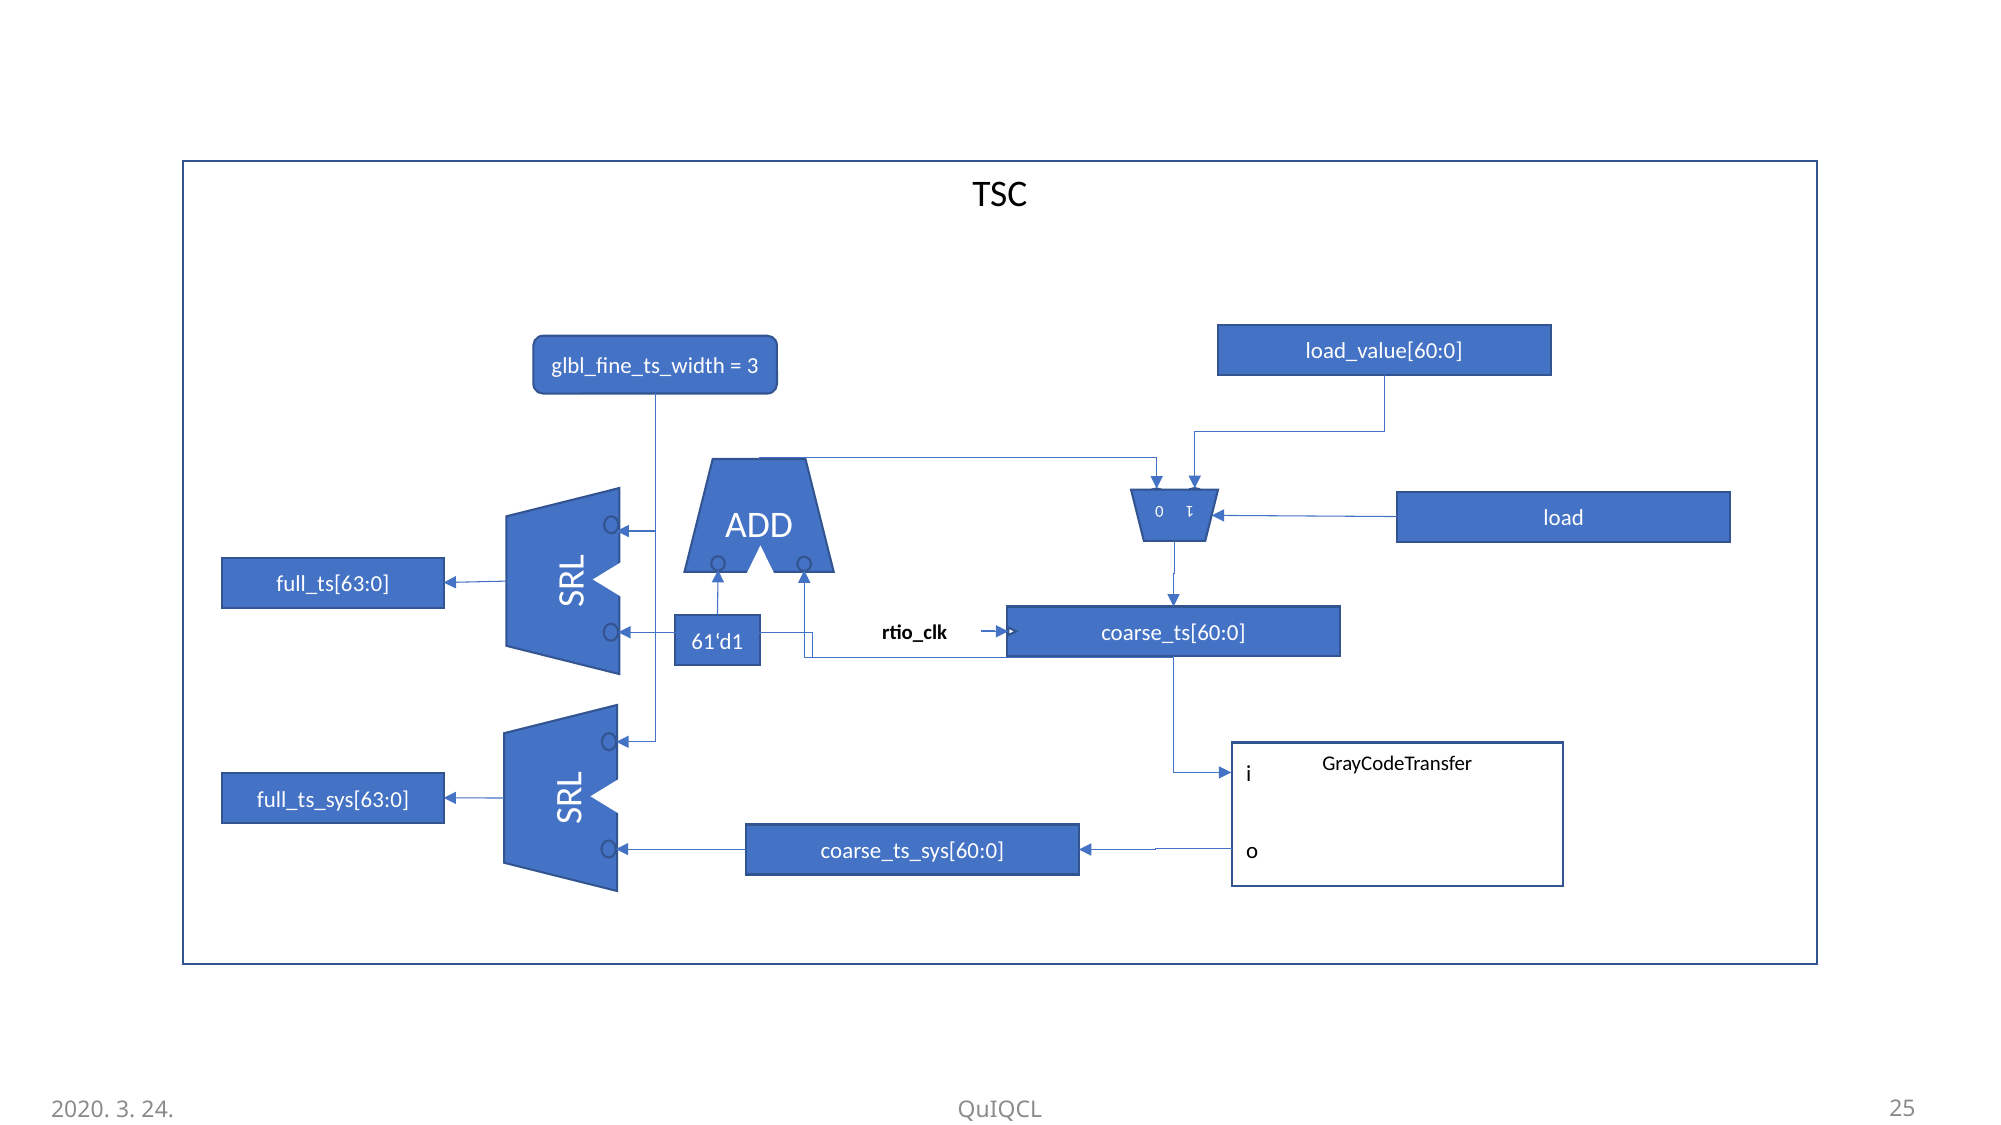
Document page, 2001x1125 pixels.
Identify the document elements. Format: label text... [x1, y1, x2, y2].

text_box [183, 161, 1817, 964]
footer QuIQCL [662, 1078, 1338, 1125]
slide_number 2020. 3. 24. [36, 1078, 486, 1125]
slide_number 26 [1480, 1078, 1931, 1125]
